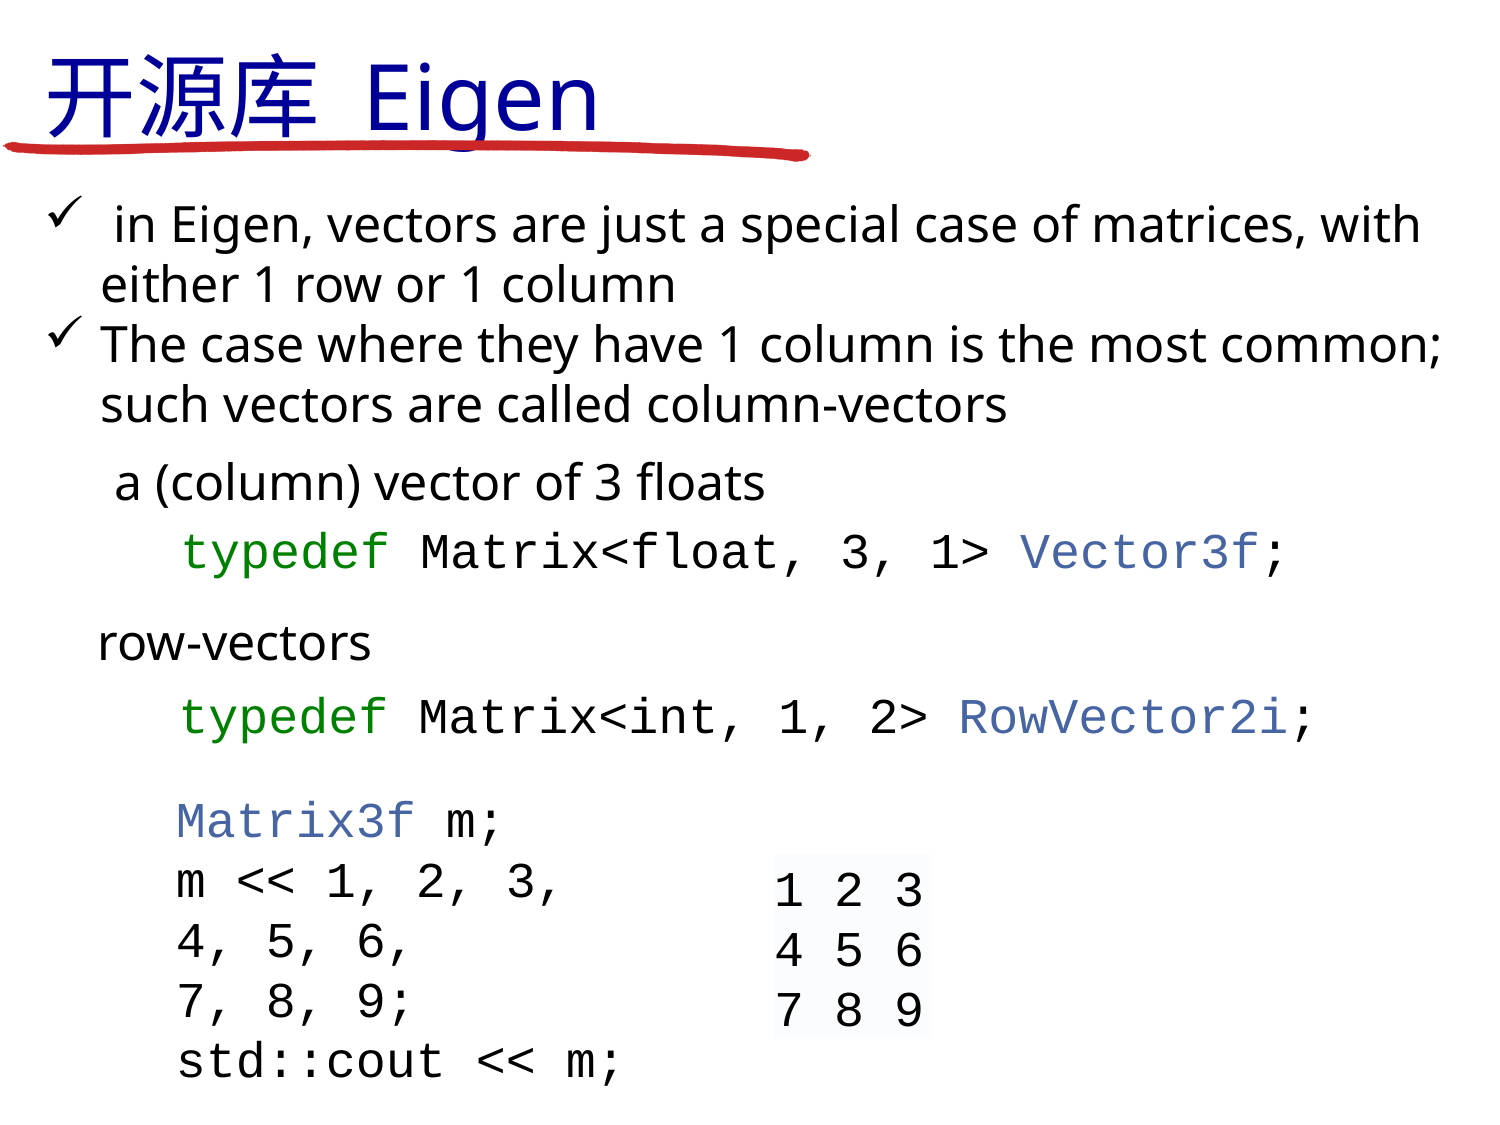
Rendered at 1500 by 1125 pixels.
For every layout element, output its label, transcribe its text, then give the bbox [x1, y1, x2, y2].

text_box typedef Matrix<int, 1, 2> RowVector2i; [163, 676, 1333, 812]
text_box row-vectors [83, 603, 388, 678]
text_box 1 2 3 4 5 6 7 8 9 [774, 854, 932, 1039]
picture [0, 134, 820, 168]
title 开源库 Eigen [29, 0, 1305, 185]
text_box in Eigen, vectors are just a special case of matrices, with either 1 row or 1 column The case where they have 1 column is the most common; such vectors are called column-vectors [29, 185, 1482, 441]
text_box a (column) vector of 3 floats [99, 442, 782, 518]
text_box typedef Matrix<float, 3, 1> Vector3f; [165, 510, 1356, 586]
text_box Matrix3f m; m << 1, 2, 3, 4, 5, 6, 7, 8, 9; std::cout << m; [160, 780, 911, 1096]
